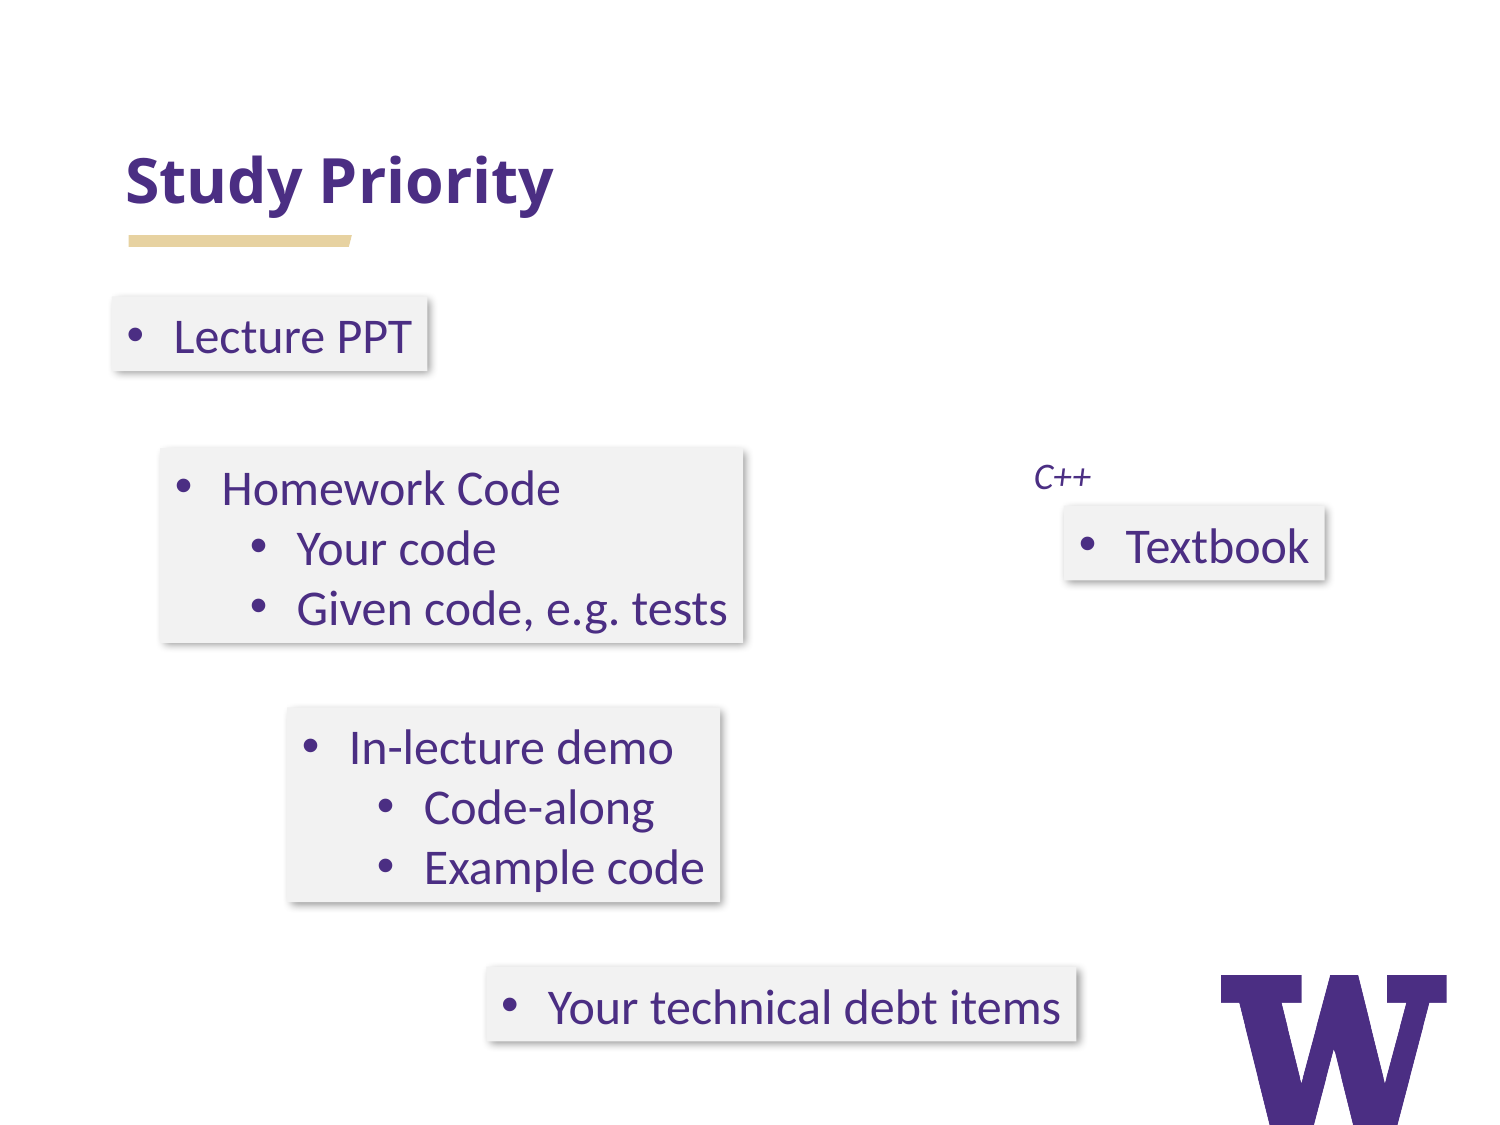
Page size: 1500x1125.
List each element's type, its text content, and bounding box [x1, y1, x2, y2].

text_box In-lecture demo Code-along Example code [287, 707, 721, 903]
picture [1221, 975, 1447, 1125]
text_box Your technical debt items [486, 966, 1077, 1042]
picture [128, 235, 352, 247]
text_box Homework Code Your code Given code, e.g. tests [160, 448, 744, 643]
title Study Priority [110, 60, 1453, 224]
text_box Lecture PPT [111, 296, 428, 372]
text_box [1017, 444, 1327, 582]
